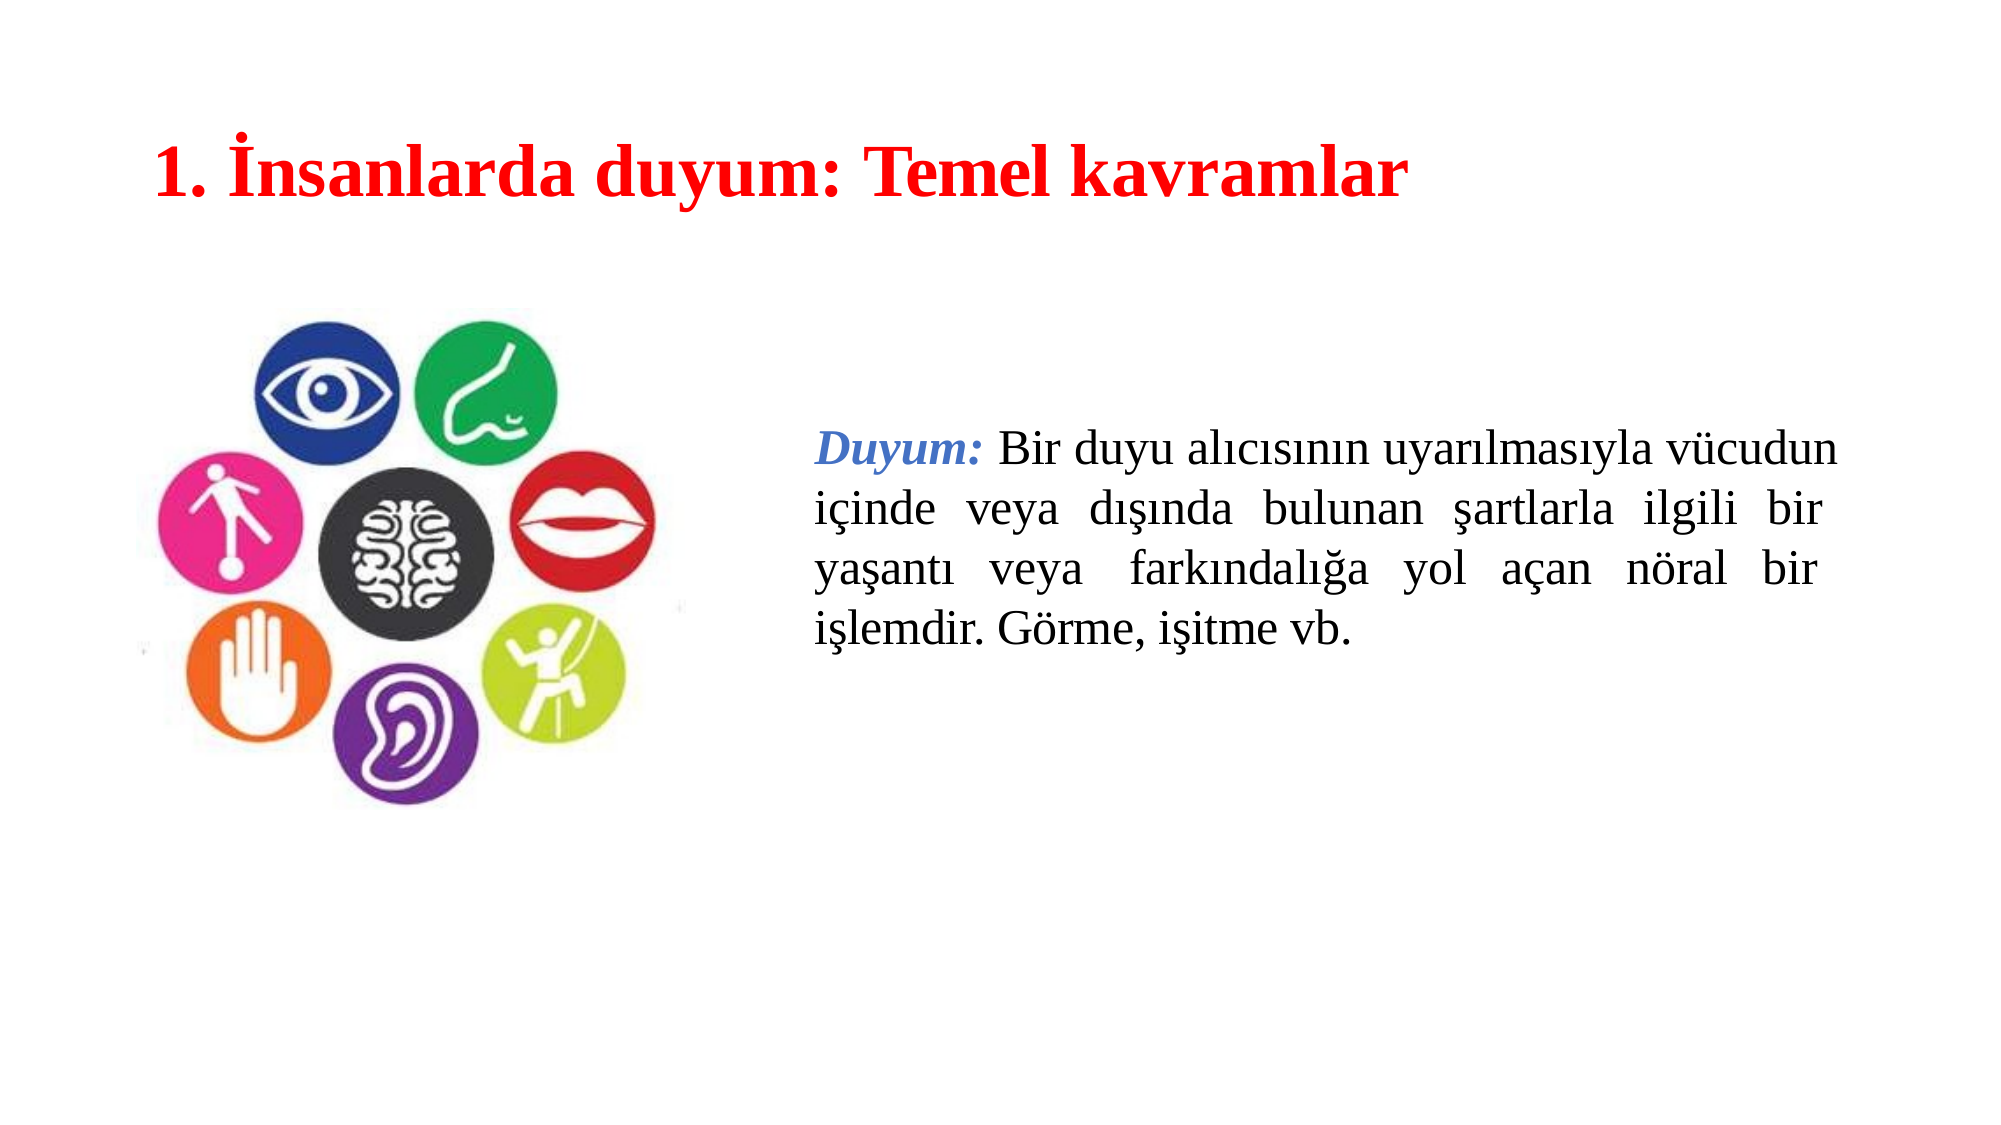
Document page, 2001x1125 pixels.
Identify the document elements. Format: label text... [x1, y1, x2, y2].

picture [136, 308, 686, 810]
text_box Duyum: Bir duyu alıcısının uyarılmasıyla vücudun içinde veya dışında bulunan şartlarla ilgili bir yaşantı veya farkındalığa yol açan nöral bir işlemdir. Görme, işitme vb. [812, 412, 1853, 655]
title 1. İnsanlarda duyum: Temel kavramlar [150, 119, 1419, 309]
